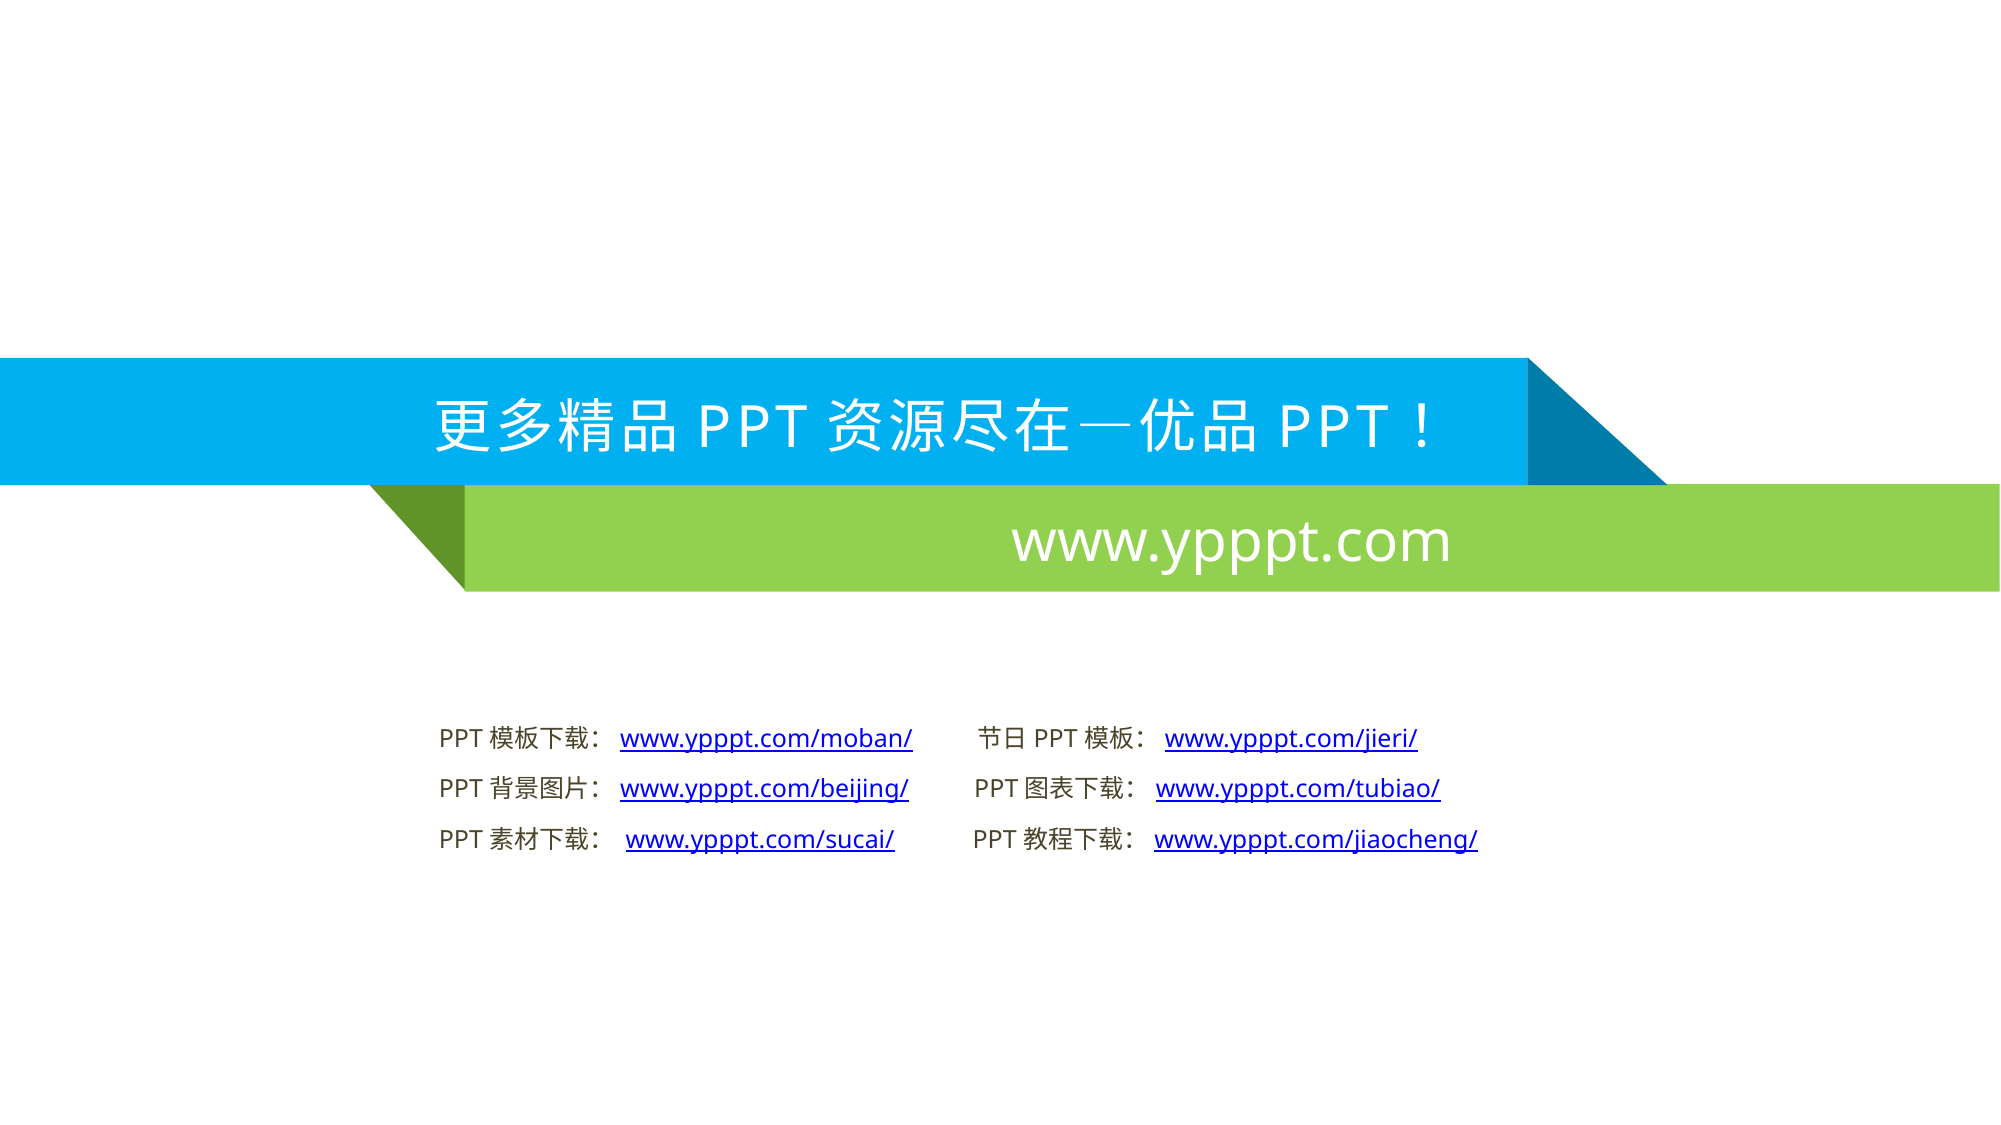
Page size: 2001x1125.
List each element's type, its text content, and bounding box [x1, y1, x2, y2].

text_box [1528, 357, 1666, 483]
text_box [370, 486, 464, 590]
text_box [0, 357, 1528, 486]
text_box PPT模板下载：www.ypppt.com/moban/ 节日PPT模板：www.ypppt.com/jieri/ PPT背景图片：www.ypppt.com/beijing/ PPT图表下载：www.ypppt.com/tubiao/ PPT素材下载： www.ypppt.com/sucai/ PPT教程下载：www.ypppt.com/jiaocheng/ [431, 699, 1549, 865]
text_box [464, 483, 2000, 592]
